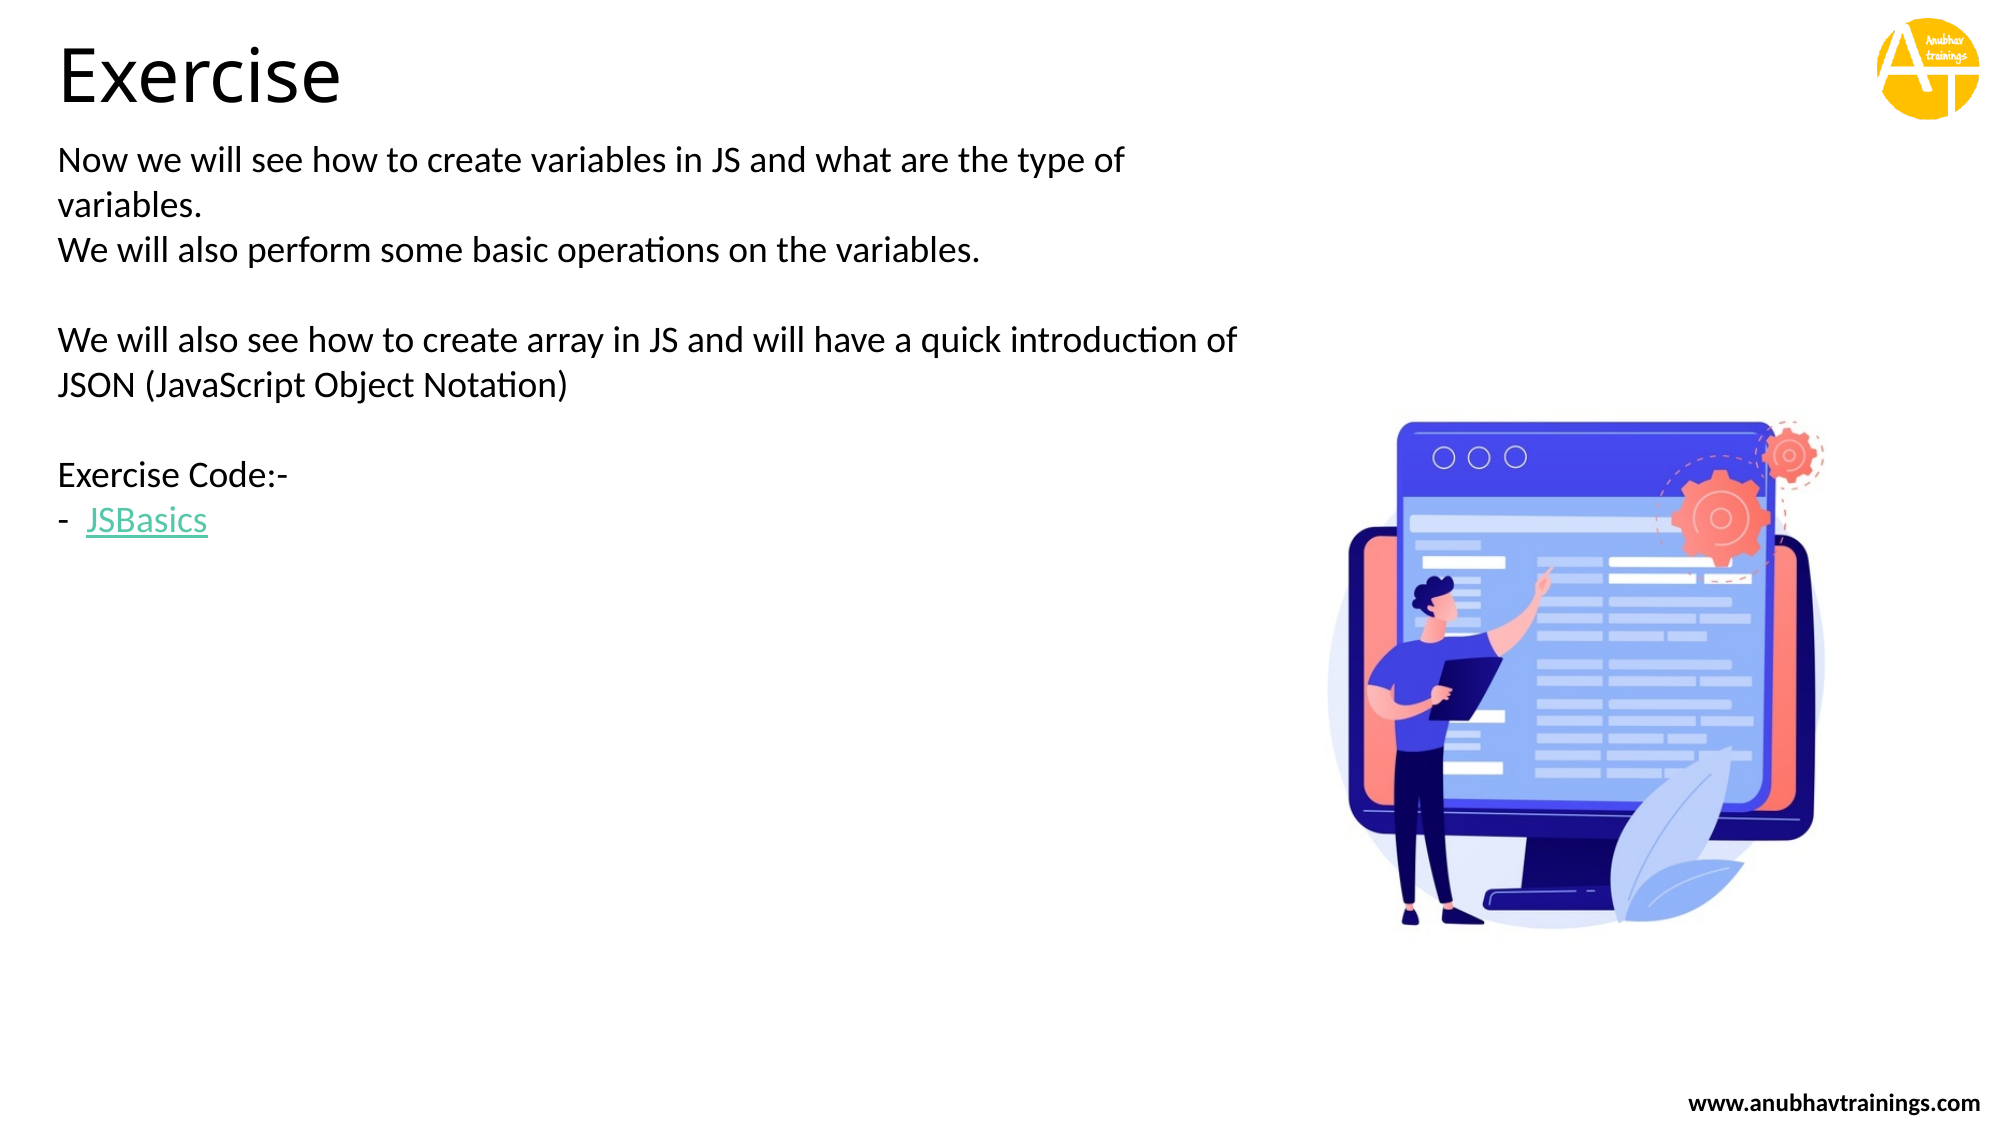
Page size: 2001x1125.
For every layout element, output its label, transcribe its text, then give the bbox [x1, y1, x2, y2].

text_box Now we will see how to create variables in JS and what are the type of variables. We will also perform some basic operations on the variables. We will also see how to create array in JS and will have a quick introduction of JSON (JavaScript Object Notation) Exercise Code:- - JSBasics [42, 127, 1287, 548]
text_box Exercise [42, 30, 1319, 128]
picture [1866, 11, 1985, 128]
footer www.anubhavtrainings.com [1669, 1089, 2000, 1114]
picture [1240, 339, 1913, 1012]
